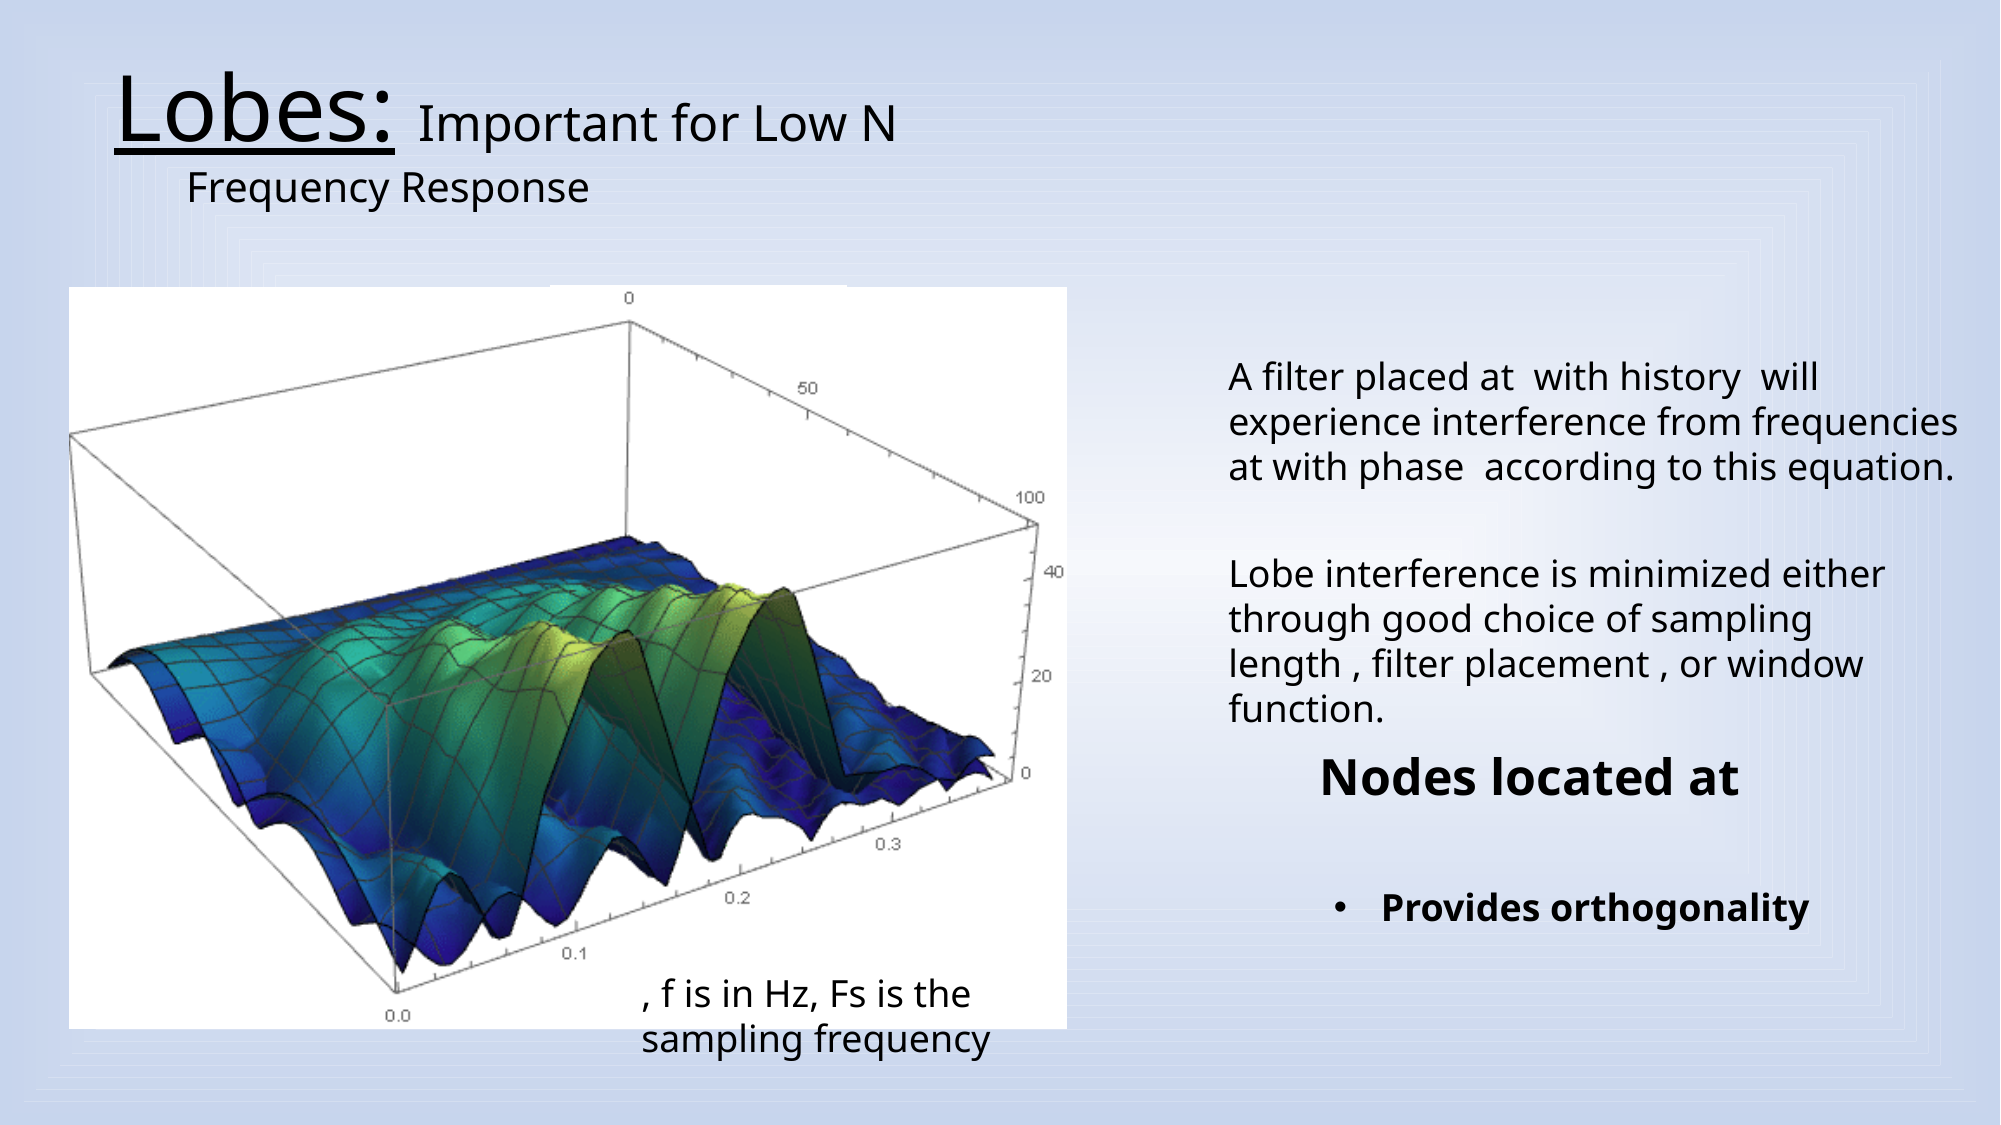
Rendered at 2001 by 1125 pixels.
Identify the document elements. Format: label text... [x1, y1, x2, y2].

picture [69, 287, 1067, 1029]
text_box Lobes: Important for Low N [99, 2, 1825, 220]
text_box Provides orthogonality [1319, 831, 1825, 937]
